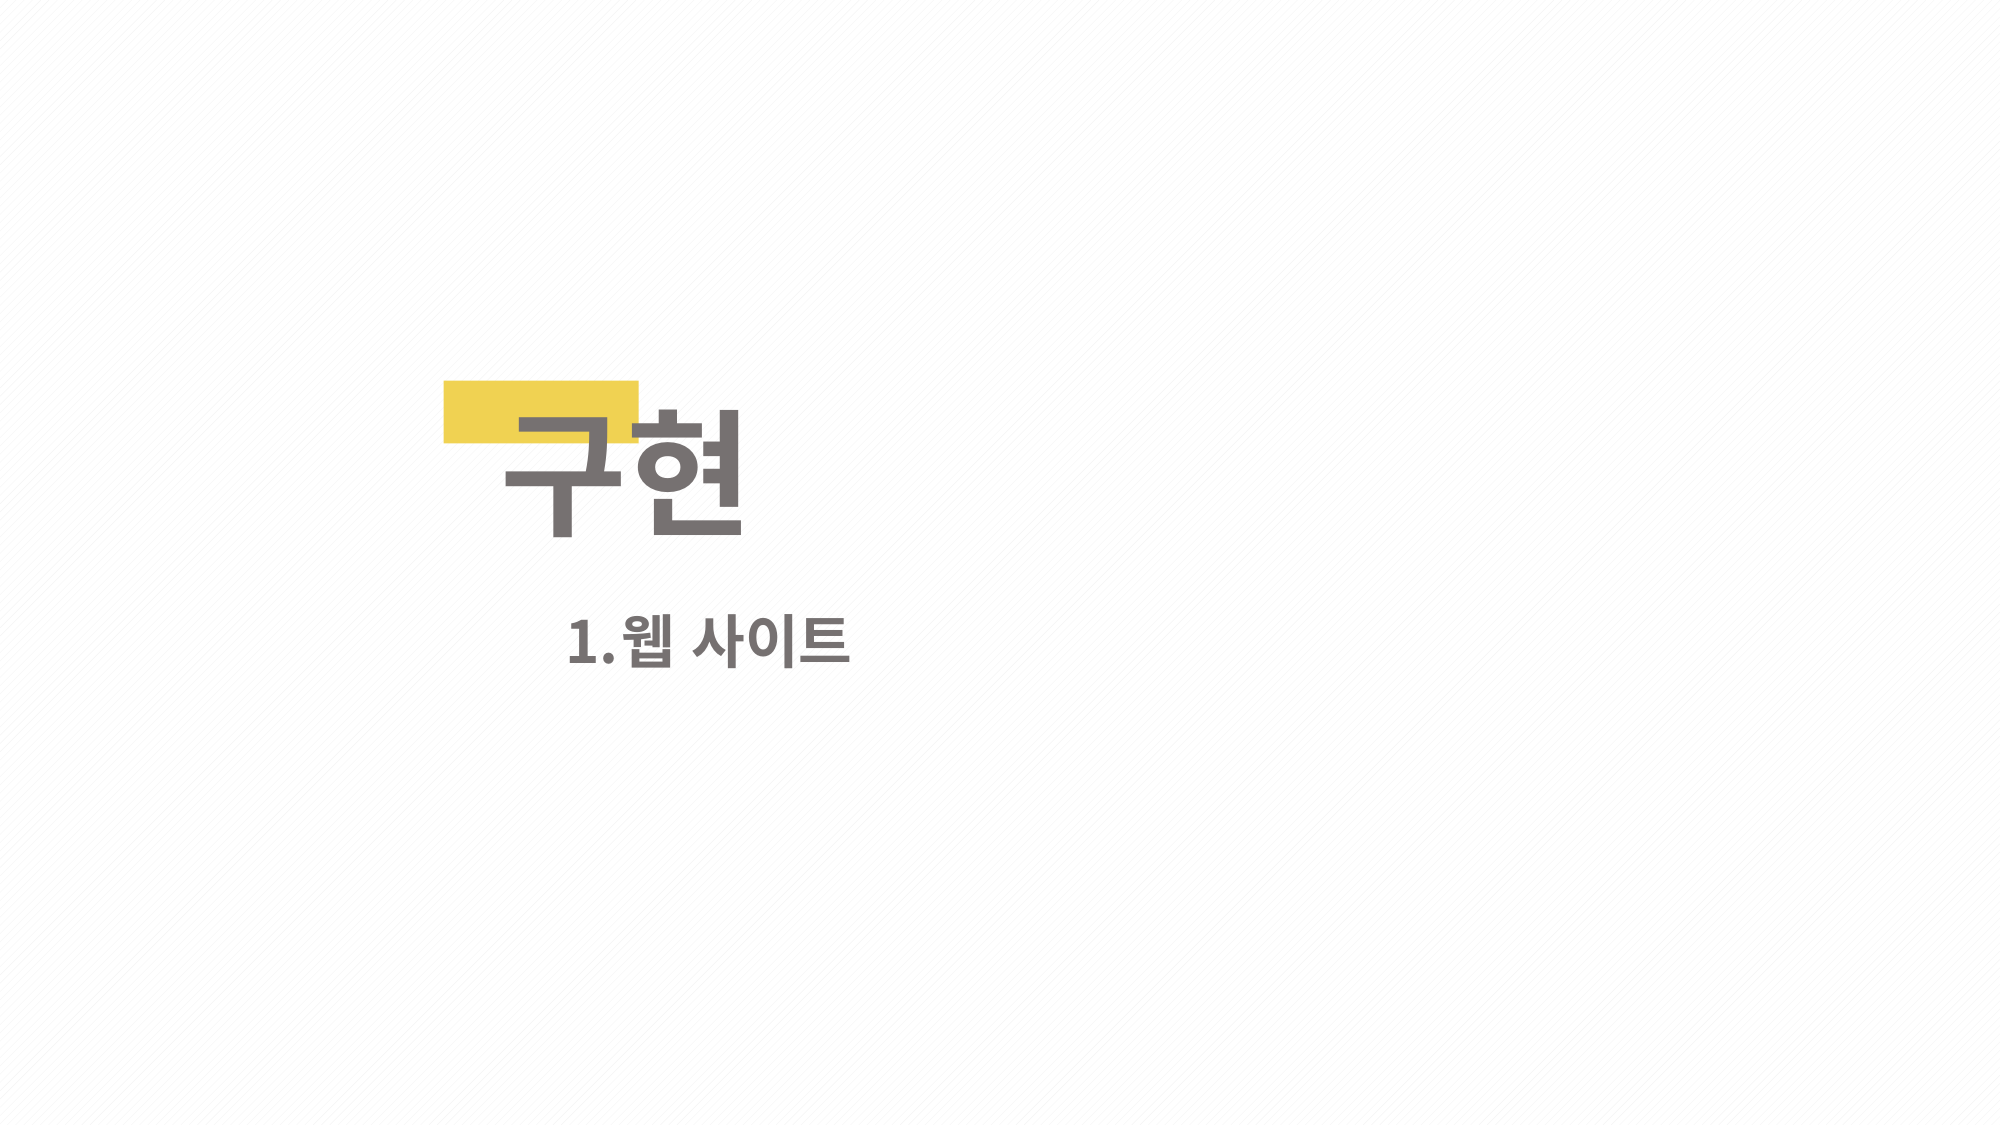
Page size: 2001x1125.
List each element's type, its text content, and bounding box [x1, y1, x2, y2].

text_box 웹 사이트 [550, 562, 1175, 683]
text_box 구현 [362, 380, 891, 561]
